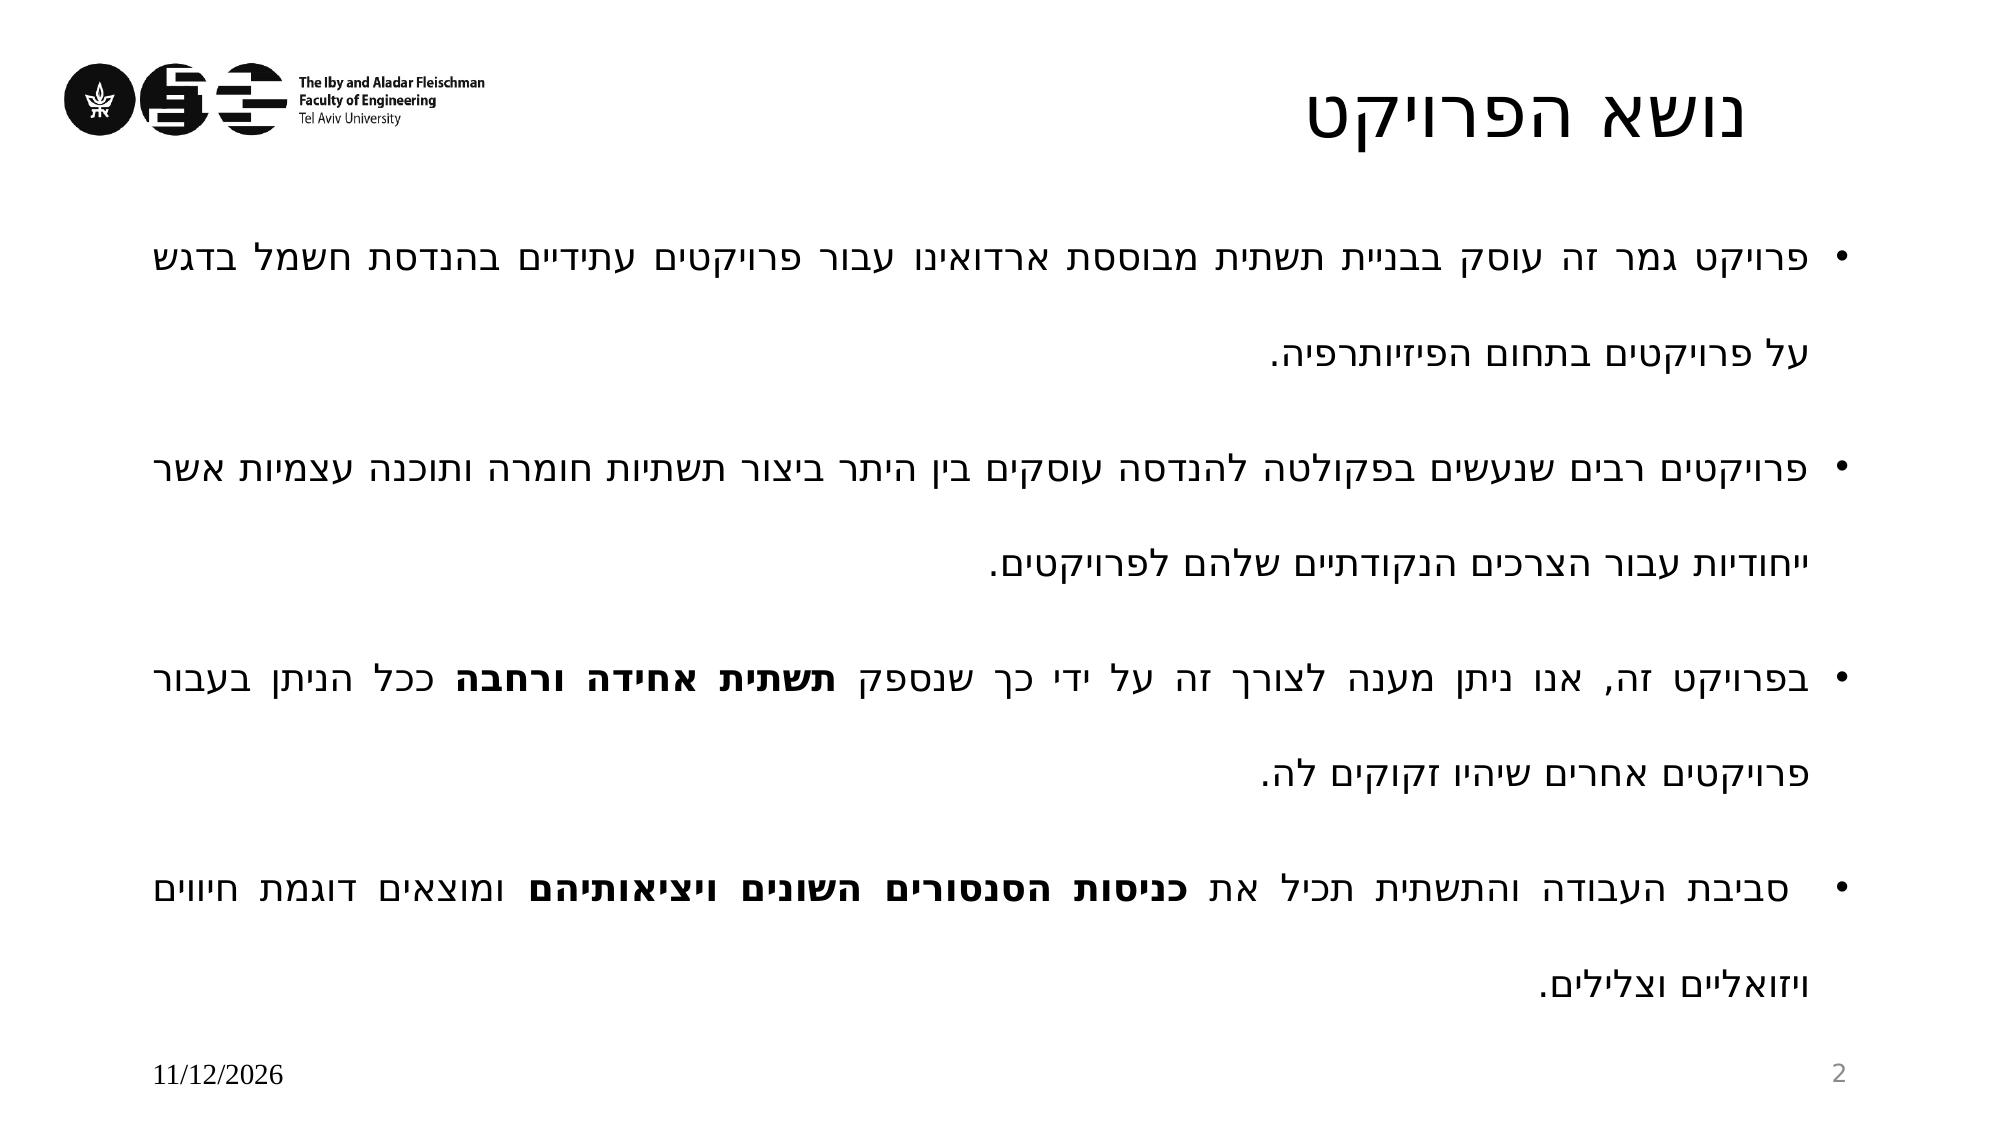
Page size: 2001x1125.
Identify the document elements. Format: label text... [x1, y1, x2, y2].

slide_number 2 [1412, 1042, 1863, 1103]
picture [43, 44, 524, 155]
list פרויקט גמר זה עוסק בבניית תשתית מבוססת ארדואינו עבור פרויקטים עתידיים בהנדסת חשמל בדגש על פרויקטים בתחום הפיזיותרפיה. פרויקטים רבים שנעשים בפקולטה להנדסה עוסקים בין היתר ביצור תשתיות חומרה ותוכנה עצמיות אשר ייחודיות עבור הצרכים הנקודתיים שלהם לפרויקטים. בפרויקט זה, אנו ניתן מענה לצורך זה על ידי כך שנספק תשתית אחידה ורחבה ככל הניתן בעבור פרויקטים אחרים שיהיו זקוקים לה. סביבת העבודה והתשתית תכיל את כניסות הסנסורים השונים ויציאותיהם ומוצאים דוגמת חיווים ויזואליים וצלילים. [137, 175, 1863, 1014]
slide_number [137, 1042, 588, 1103]
title נושא הפרויקט [664, 66, 1765, 161]
